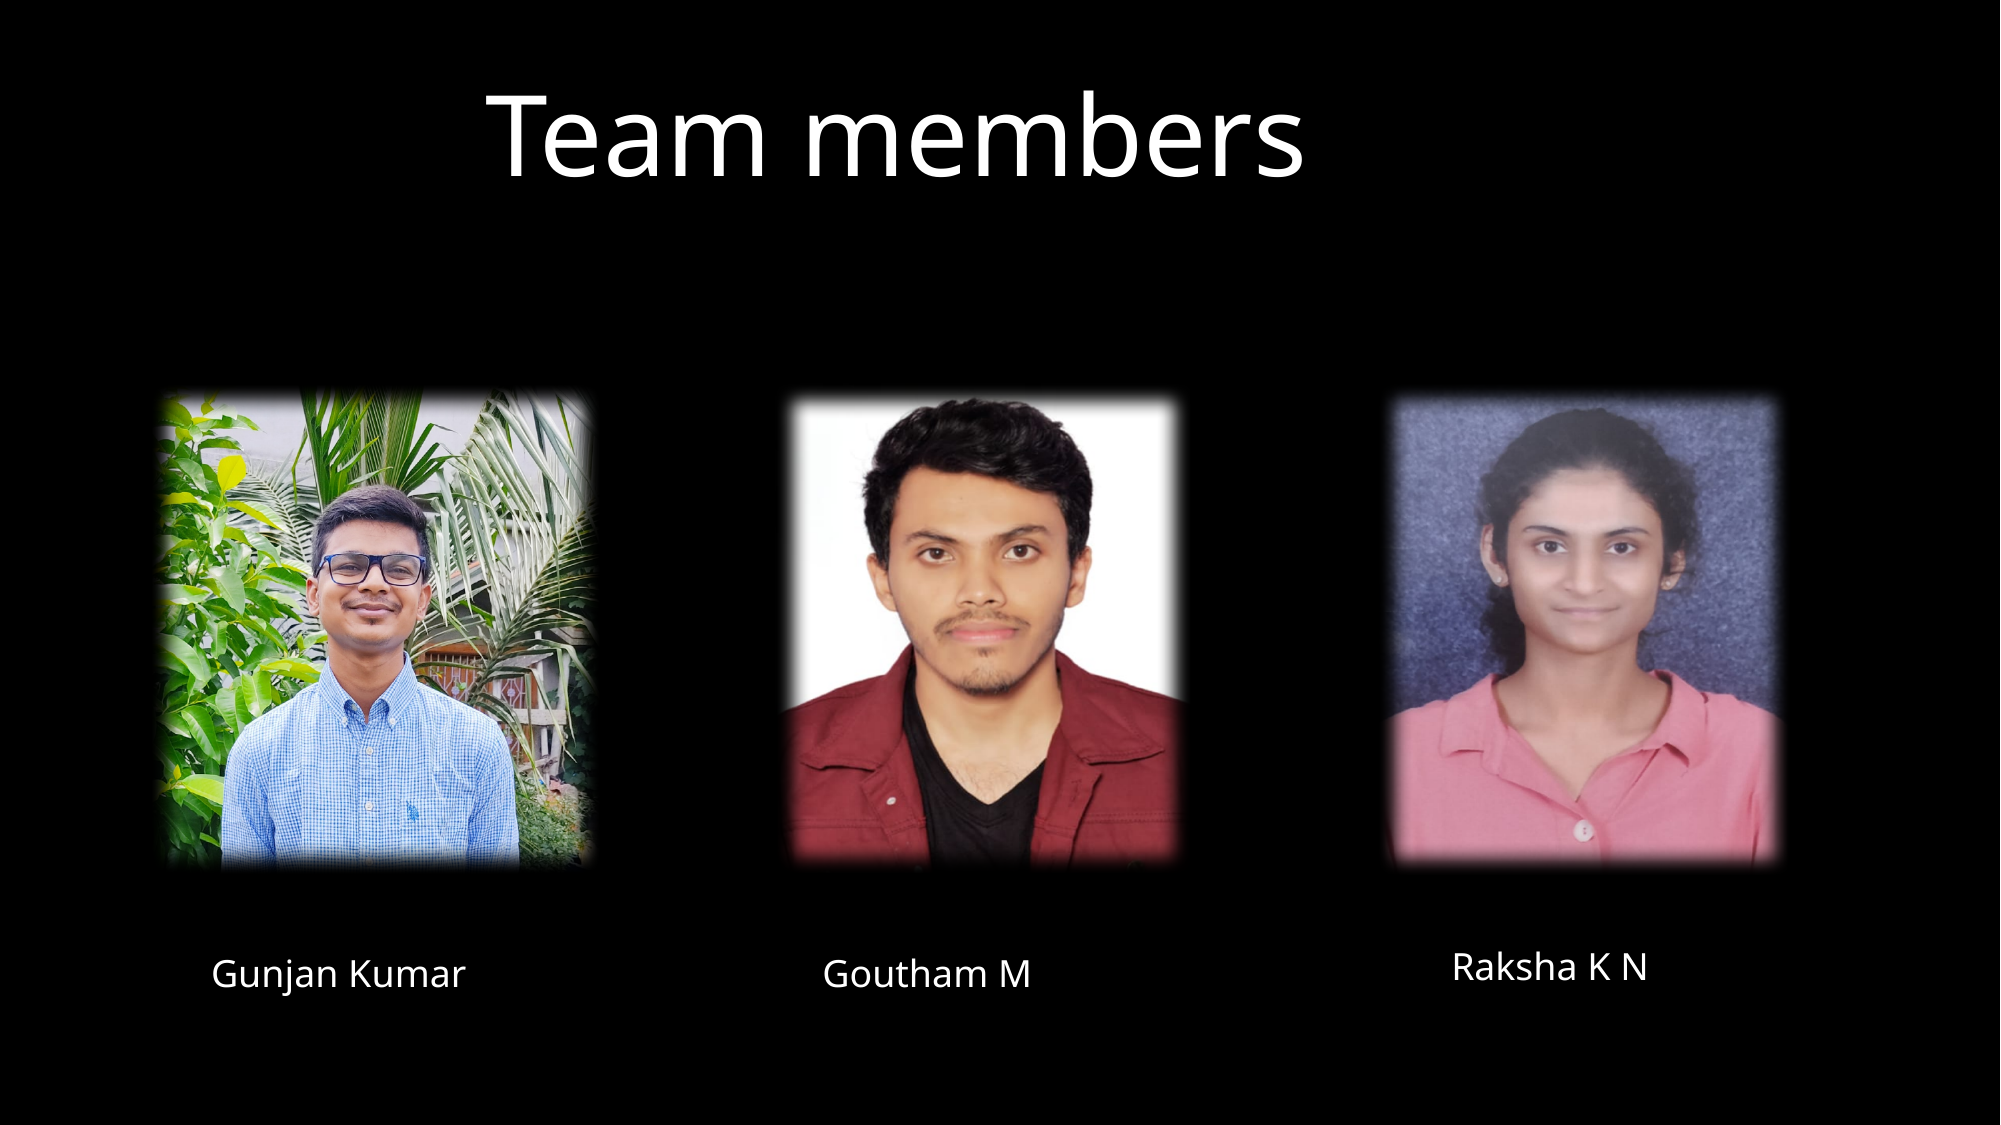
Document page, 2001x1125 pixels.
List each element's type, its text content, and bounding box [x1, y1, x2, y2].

text_box Goutham M [719, 942, 1180, 1003]
text_box Team members [469, 56, 1407, 207]
text_box Gunjan Kumar [137, 942, 598, 1003]
picture [149, 383, 600, 875]
picture [1377, 382, 1792, 876]
picture [775, 383, 1203, 875]
text_box Raksha K N [1377, 935, 1838, 995]
